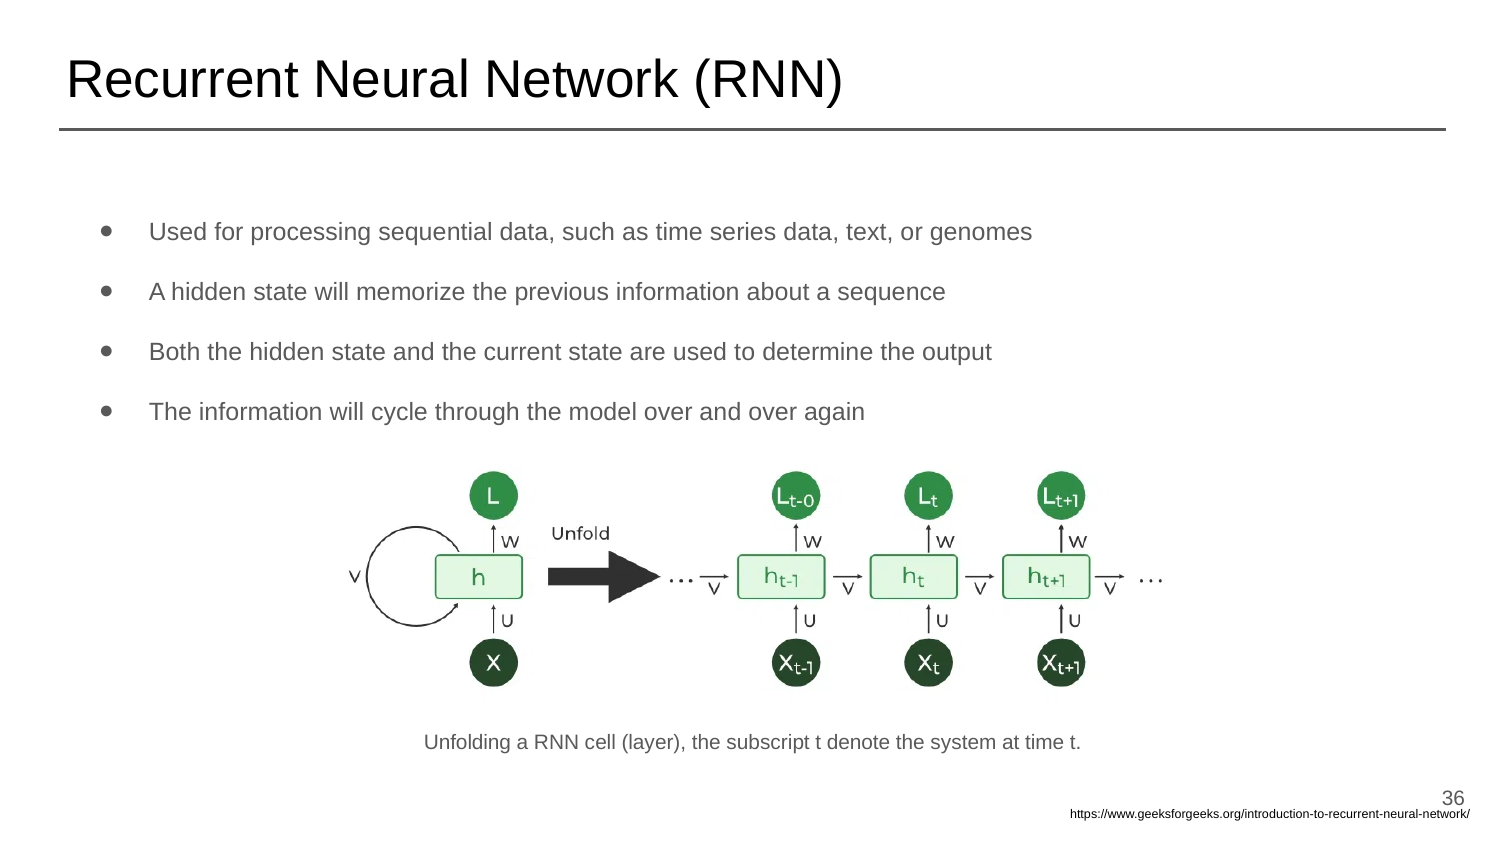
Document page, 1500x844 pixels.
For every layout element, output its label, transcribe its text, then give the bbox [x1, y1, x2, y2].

text_box Used for processing sequential data, such as time series data, text, or genomes A hidden state will memorize the previous information about a sequence Both the hidden state and the current state are used to determine the output The information will cycle through the model over and over again [58, 170, 1086, 441]
picture [334, 421, 1171, 714]
list Unfolding a RNN cell (layer), the subscript t denote the system at time t. [334, 721, 1171, 844]
slide_number ‹#› [1389, 764, 1480, 798]
text_box https://www.geeksforgeeks.org/introduction-to-recurrent-neural-network/ [1171, 798, 1500, 829]
title Recurrent Neural Network (RNN) [51, 29, 1449, 124]
